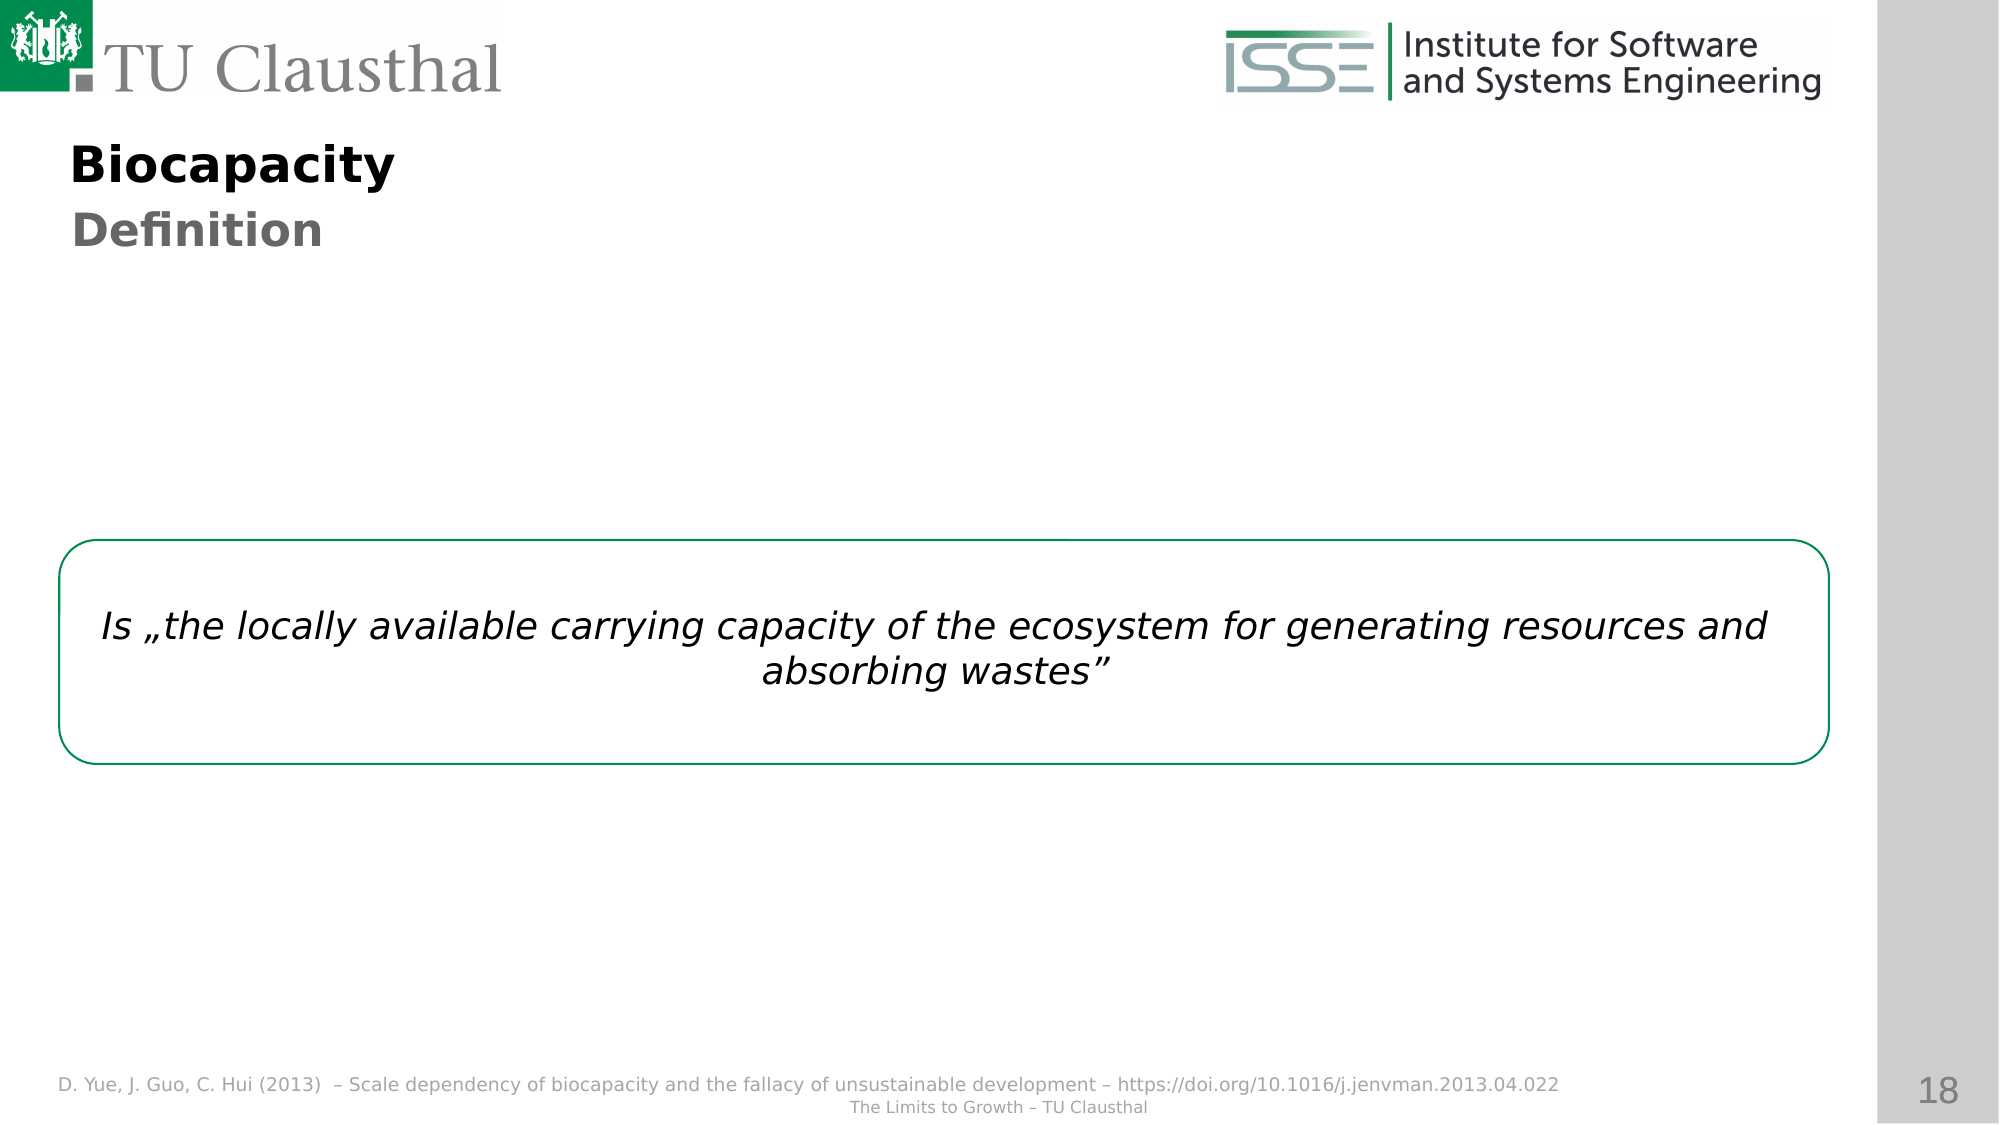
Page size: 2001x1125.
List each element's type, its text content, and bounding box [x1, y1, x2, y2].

text_box Is „the locally available carrying capacity of the ecosystem for generating resources and absorbing wastes” [55, 208, 1817, 1033]
text_box [58, 538, 1830, 765]
text_box Biocapacity [55, 125, 1817, 206]
text_box Definition [70, 188, 1769, 269]
picture [1218, 22, 1826, 107]
picture [0, 0, 501, 92]
text_box D. Yue, J. Guo, C. Hui (2013) – Scale dependency of biocapacity and the fallacy of unsustainable development – https://doi.org/10.1016/j.jenvman.2013.04.022 [43, 1065, 1814, 1103]
